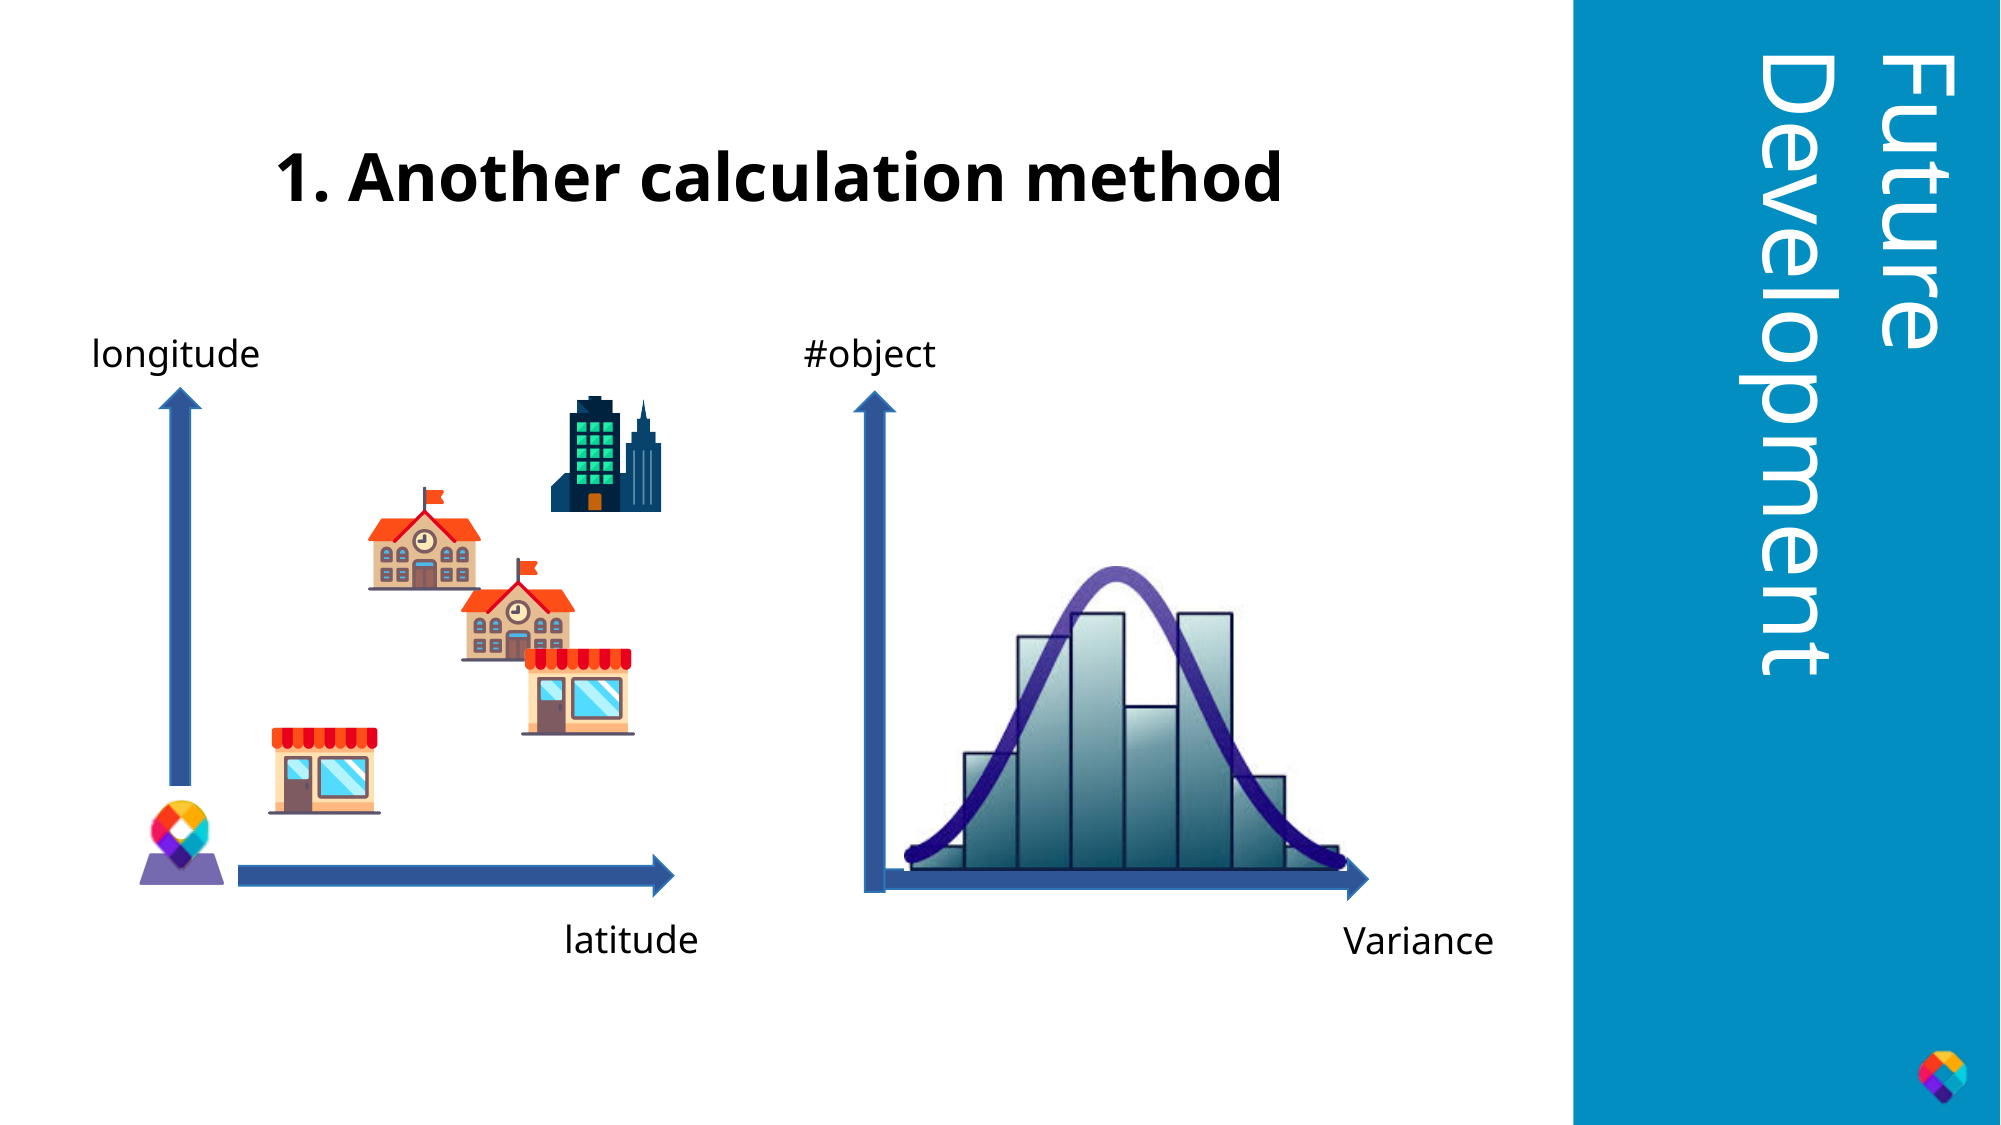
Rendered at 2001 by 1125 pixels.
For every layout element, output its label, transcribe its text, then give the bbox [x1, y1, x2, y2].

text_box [75, 322, 716, 970]
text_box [788, 322, 1511, 971]
text_box 1. Another calculation method [80, 87, 1480, 243]
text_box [1573, 0, 2000, 1125]
